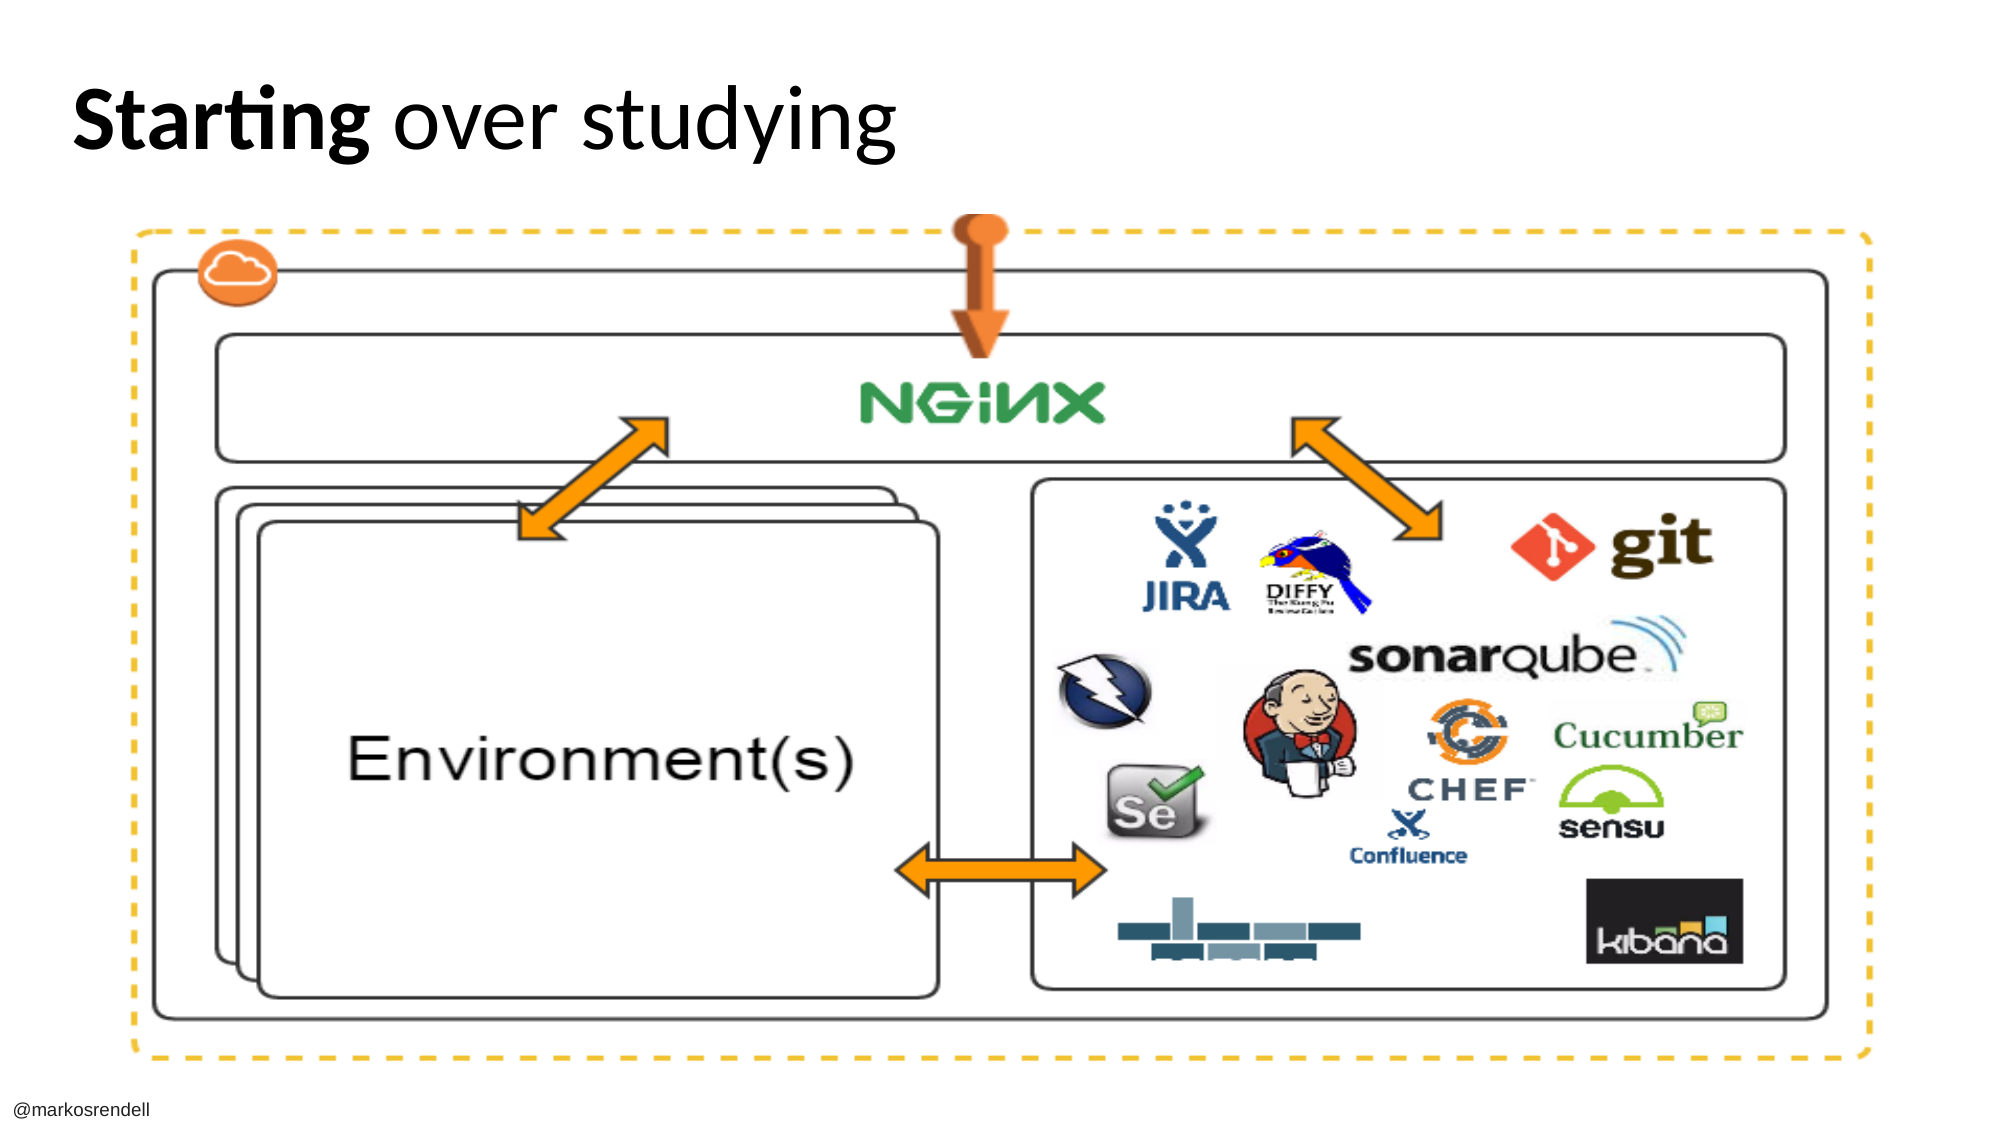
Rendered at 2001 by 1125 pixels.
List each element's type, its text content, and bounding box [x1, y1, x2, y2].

title Starting over studying [52, 18, 1403, 207]
footer @markosrendell [12, 1095, 488, 1122]
picture [70, 213, 1911, 1090]
